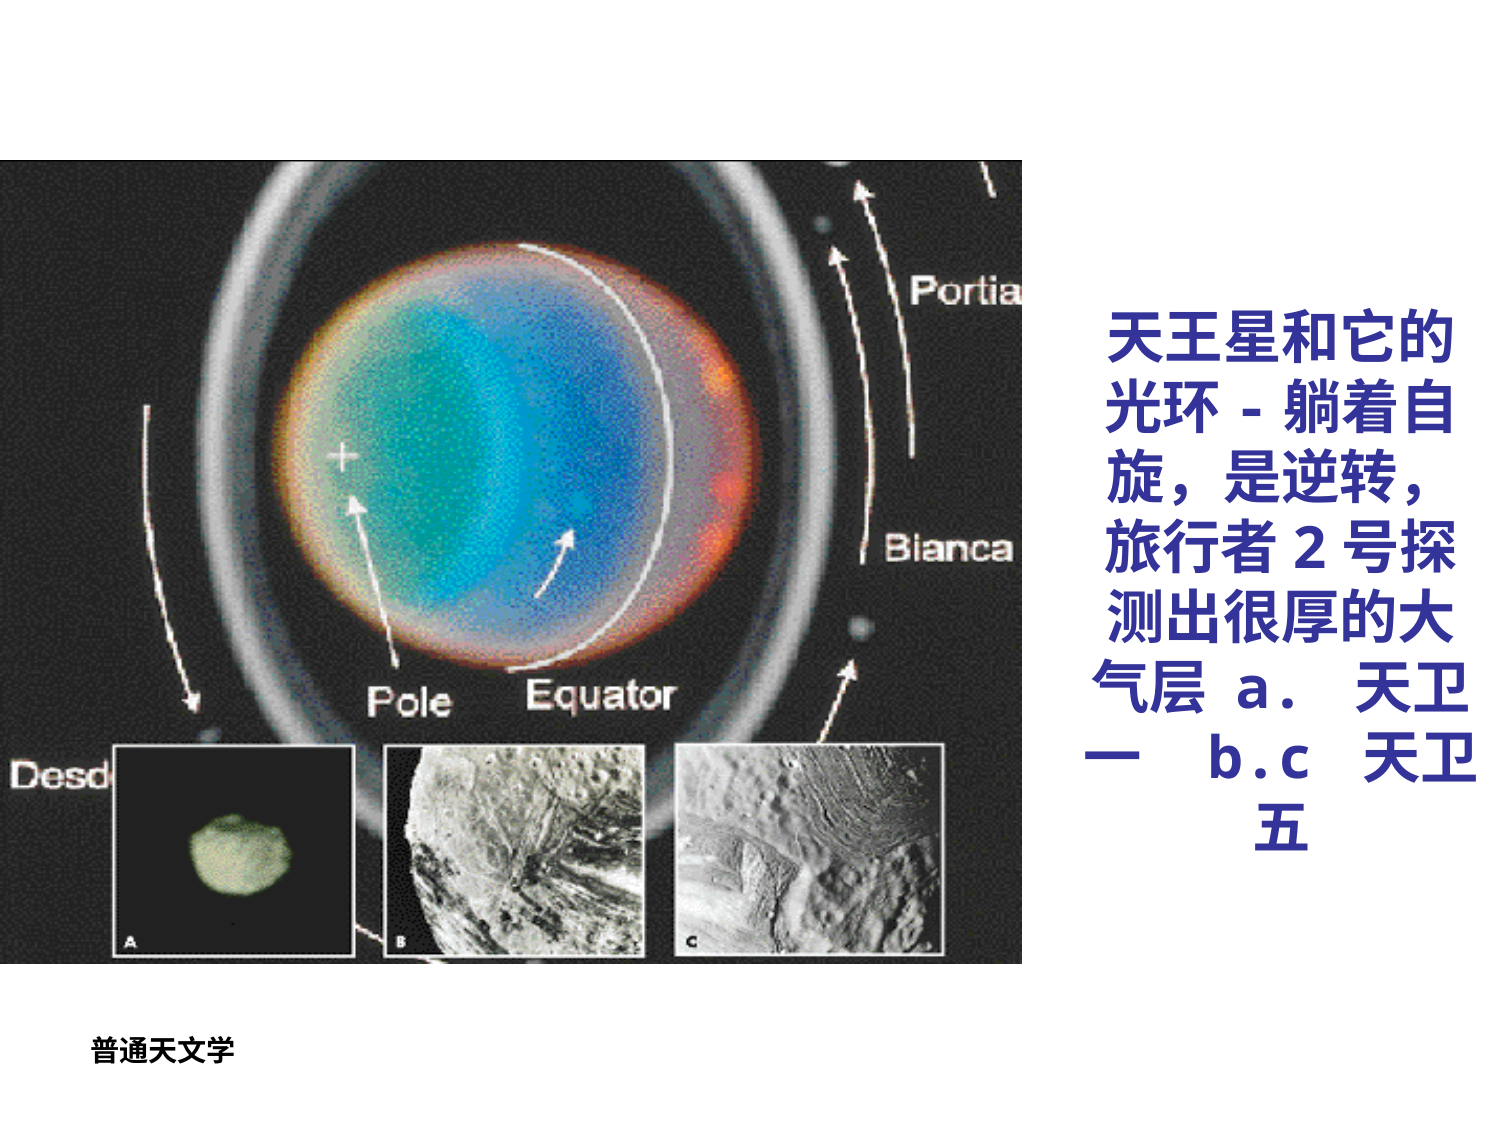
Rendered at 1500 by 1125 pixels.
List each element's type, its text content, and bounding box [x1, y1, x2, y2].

slide_number 普通天文学 [74, 1024, 426, 1103]
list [0, 160, 1022, 964]
title 天王星和它的光环-躺着自旋，是逆转，旅行者2号探测出很厚的大气层 a. 天卫一 b.c 天卫五 [1062, 243, 1500, 847]
